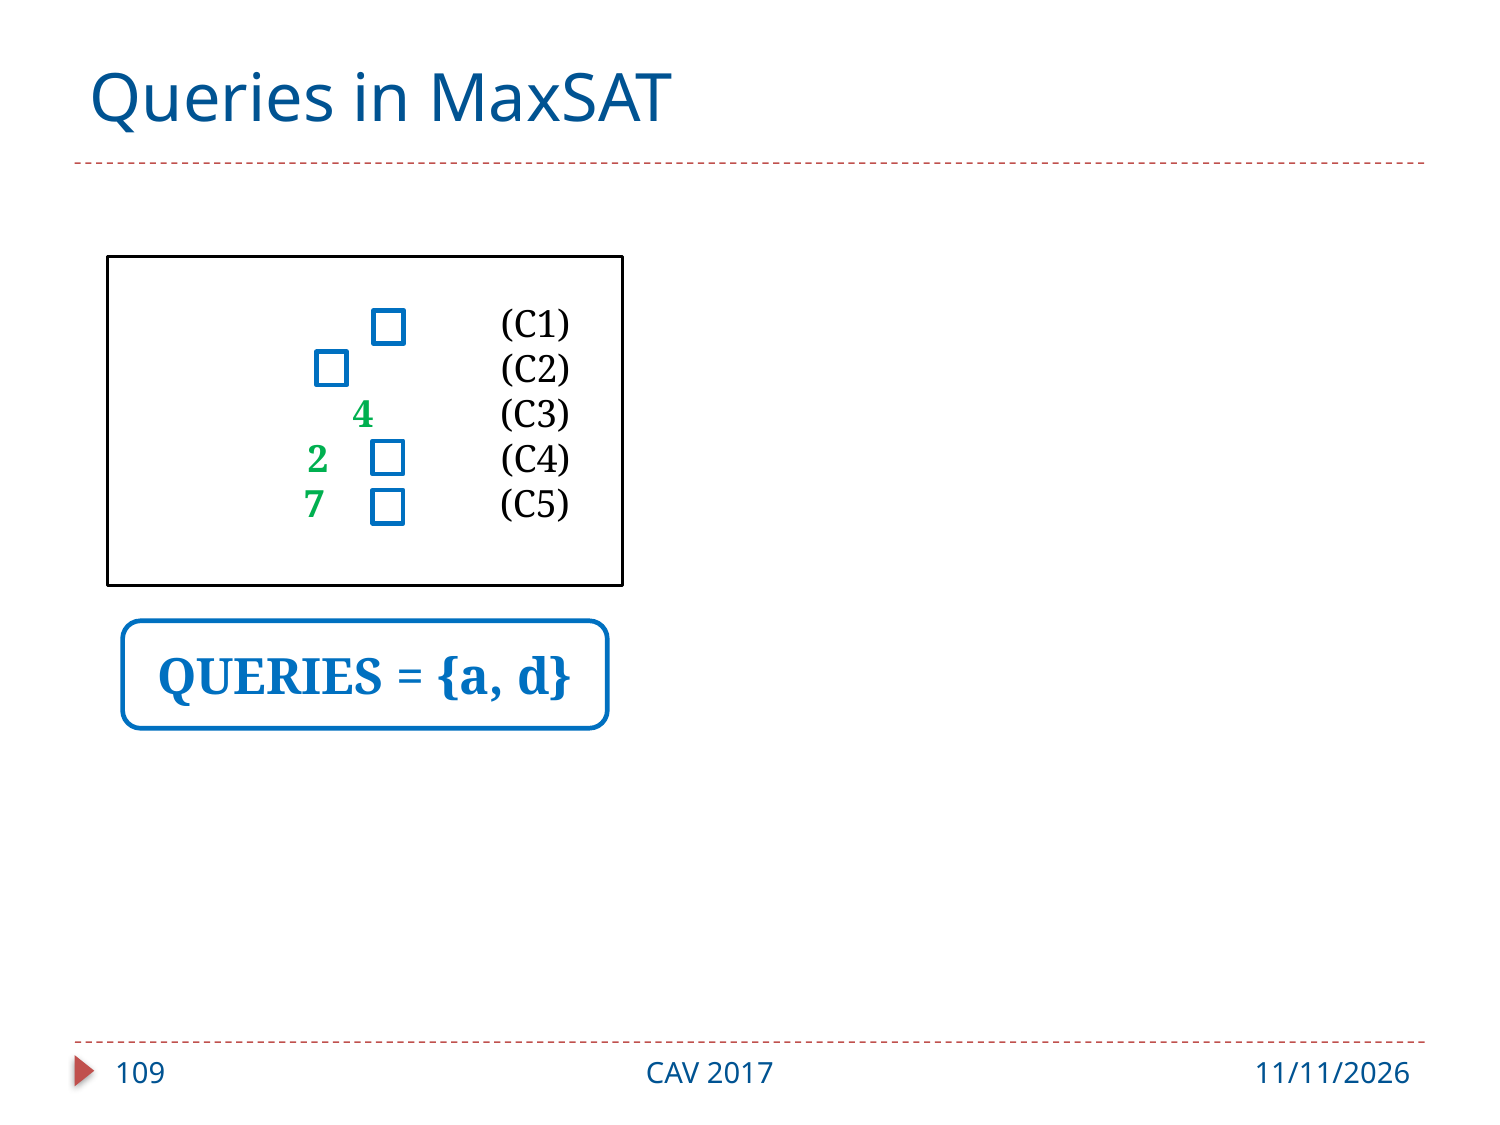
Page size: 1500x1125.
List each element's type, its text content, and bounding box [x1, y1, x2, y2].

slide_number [1185, 1046, 1426, 1107]
text_box QUERIES = {a, d} [121, 619, 609, 730]
slide_number 109 [100, 1046, 234, 1107]
footer CAV 2017 [234, 1046, 1185, 1107]
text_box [0, 256, 623, 587]
title Queries in MaxSAT [75, 25, 1425, 165]
